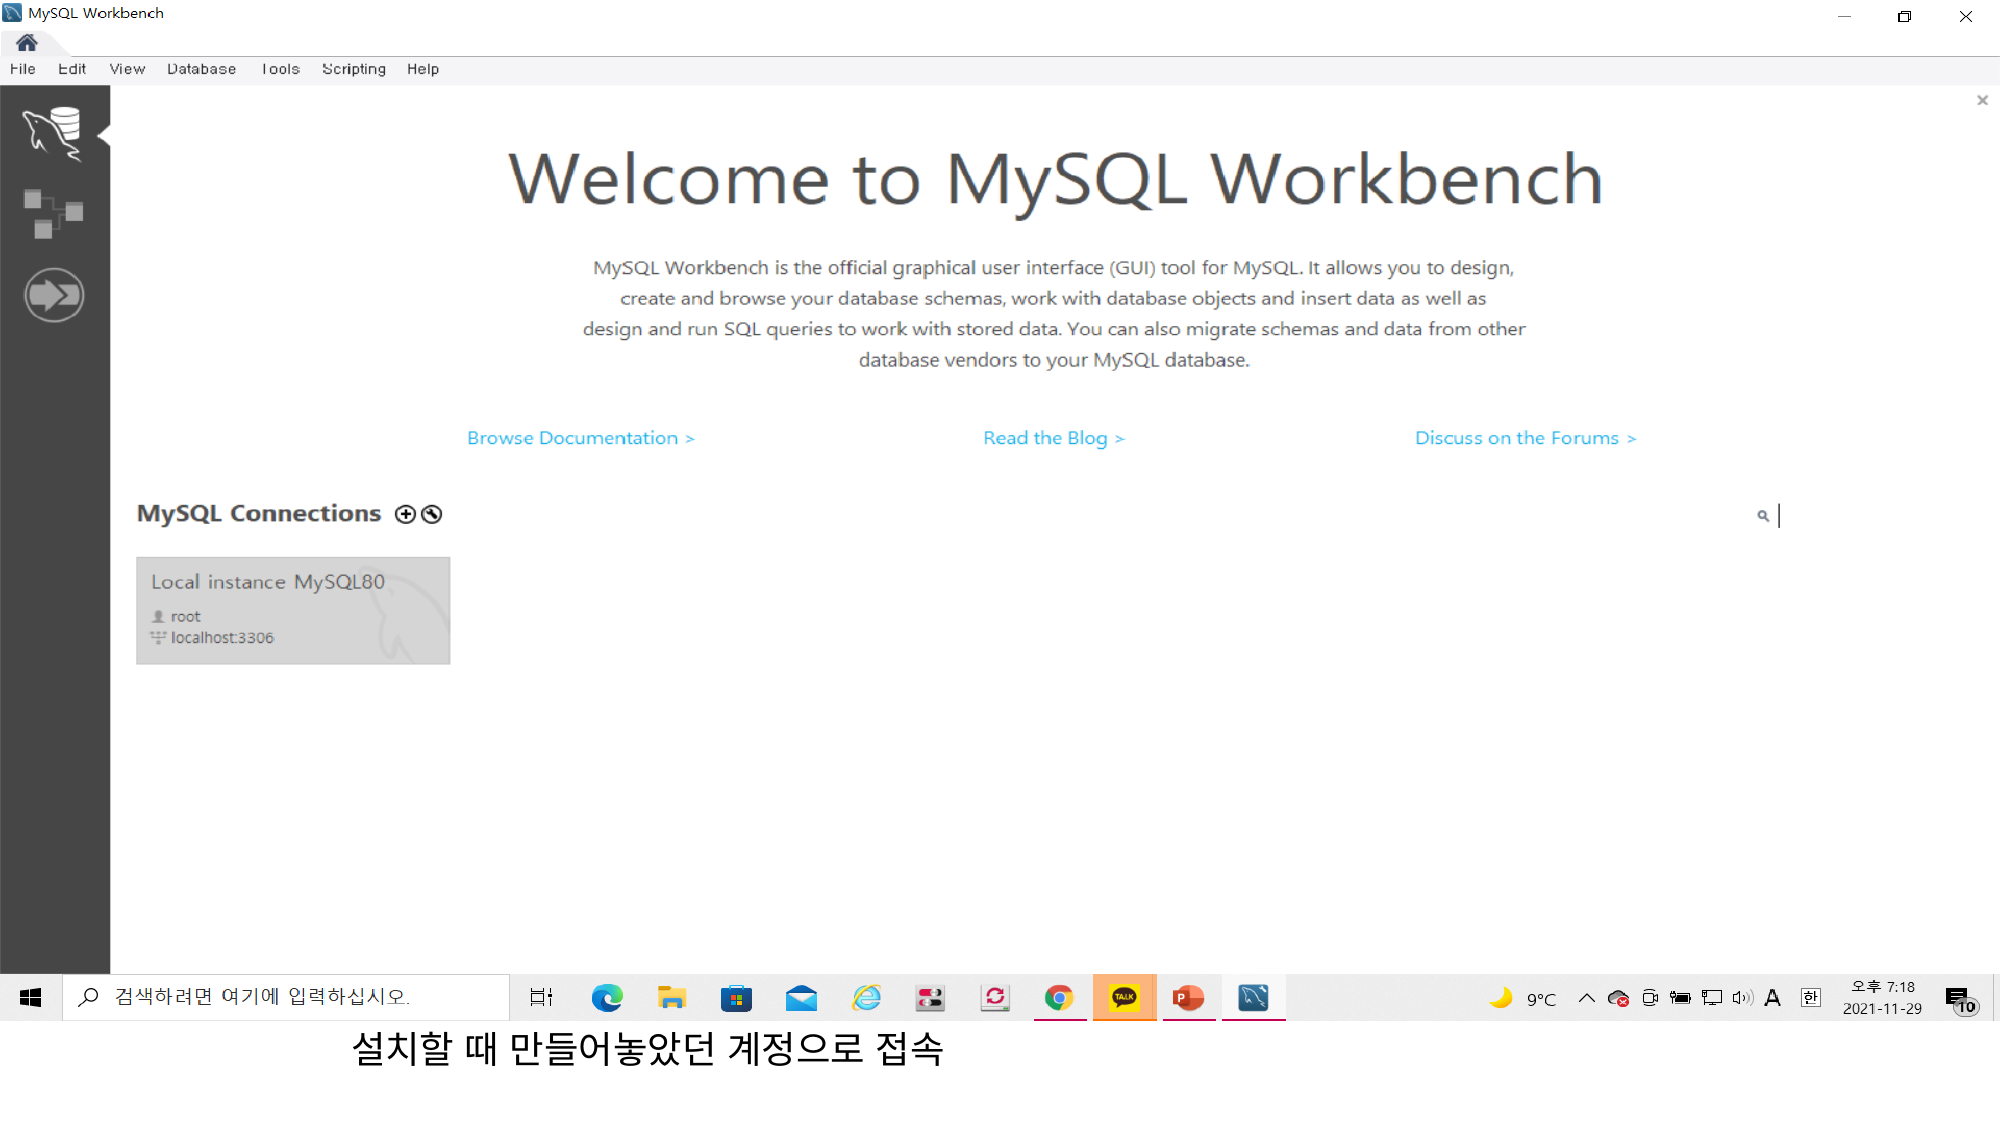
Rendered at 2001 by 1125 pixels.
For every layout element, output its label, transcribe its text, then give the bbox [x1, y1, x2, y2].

picture [0, 0, 2000, 1021]
text_box 설치할 때 만들어놓았던 계정으로 접속 [336, 1021, 1591, 1079]
